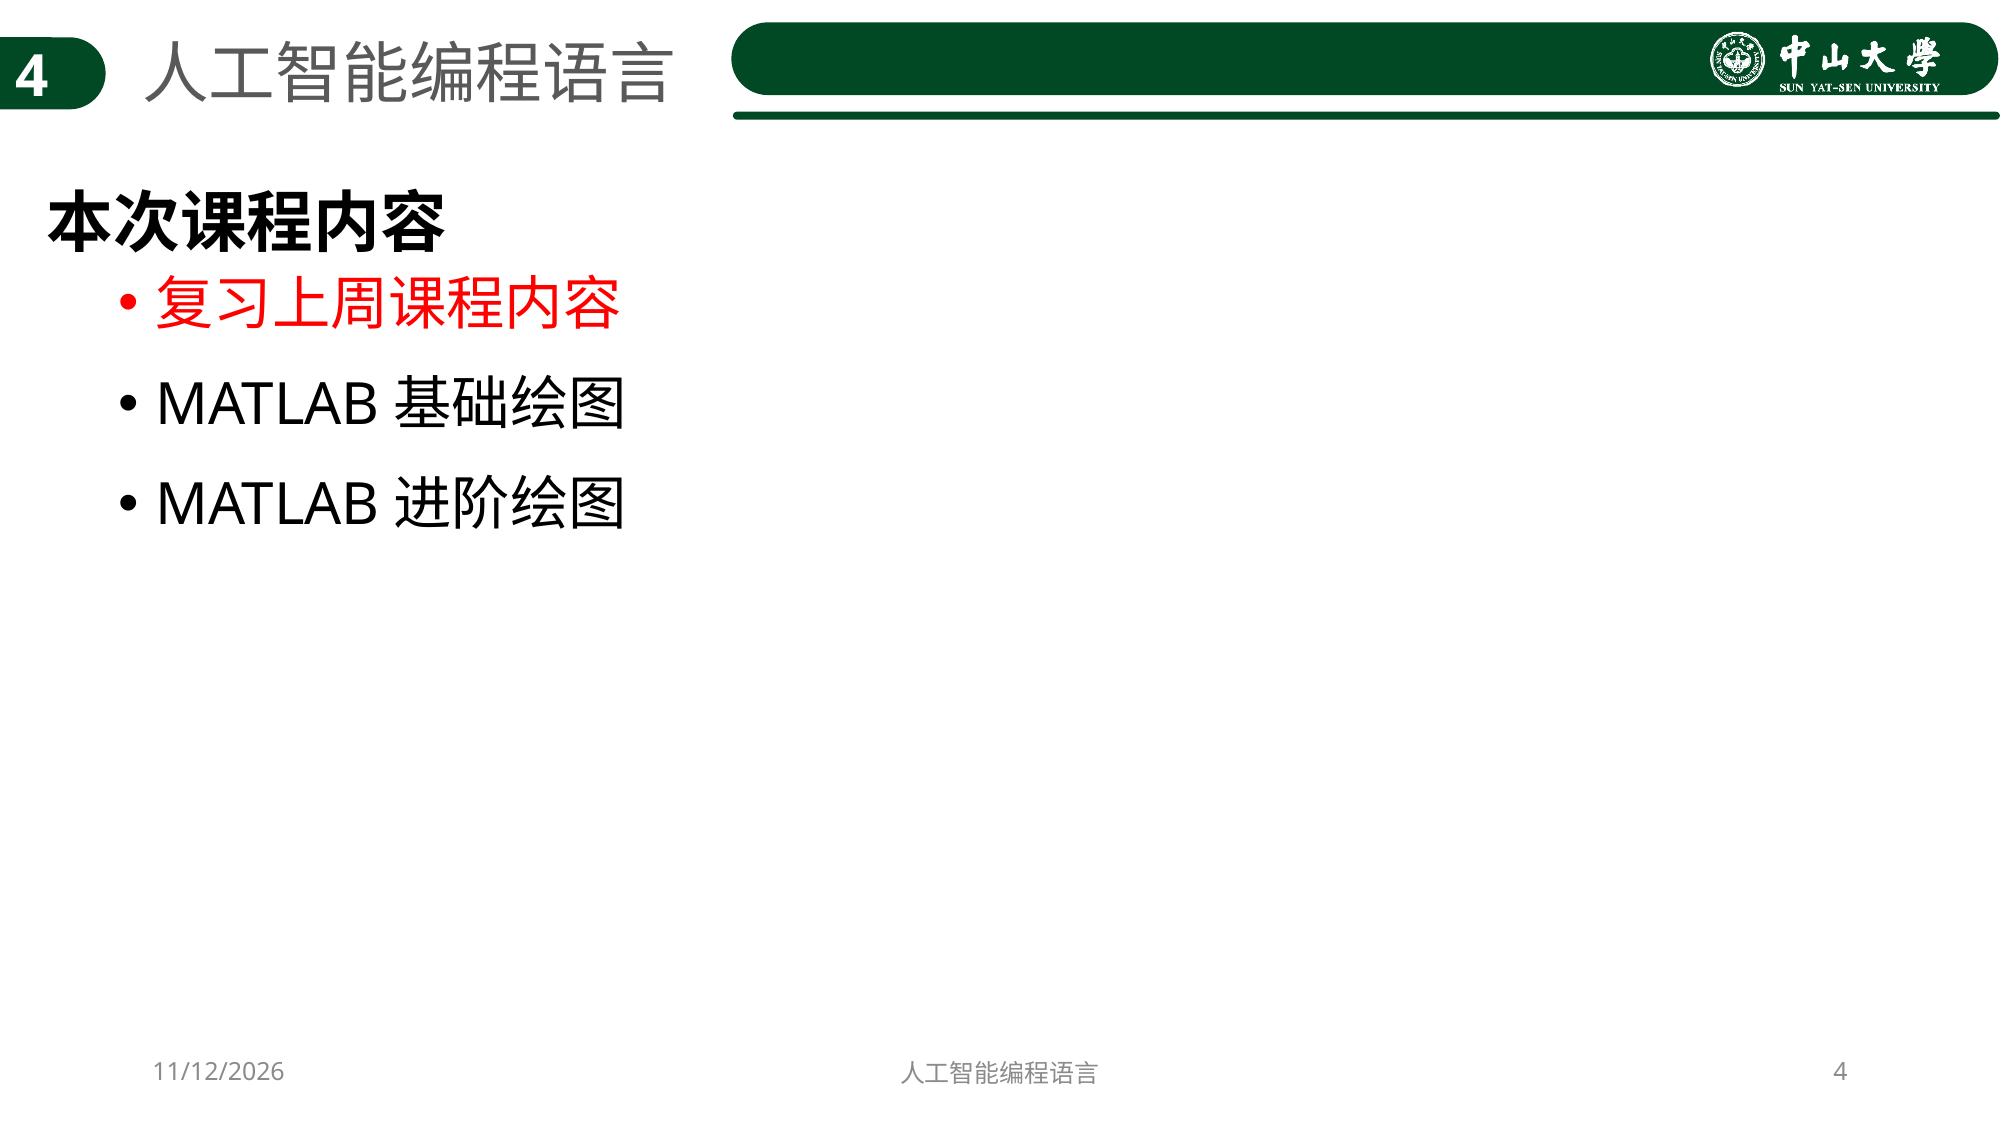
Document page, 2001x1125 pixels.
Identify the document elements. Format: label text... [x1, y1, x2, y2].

text_box 4 [0, 36, 107, 111]
footer 人工智能编程语言 [662, 1042, 1338, 1103]
list 复习上周课程内容 MATLAB基础绘图 MATLAB进阶绘图 [103, 266, 1397, 970]
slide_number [137, 1042, 588, 1103]
text_box 人工智能编程语言 [127, 23, 692, 119]
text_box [731, 22, 2000, 120]
slide_number 4 [1412, 1042, 1863, 1103]
picture [1695, 18, 1969, 115]
text_box 本次课程内容 [31, 132, 1940, 268]
